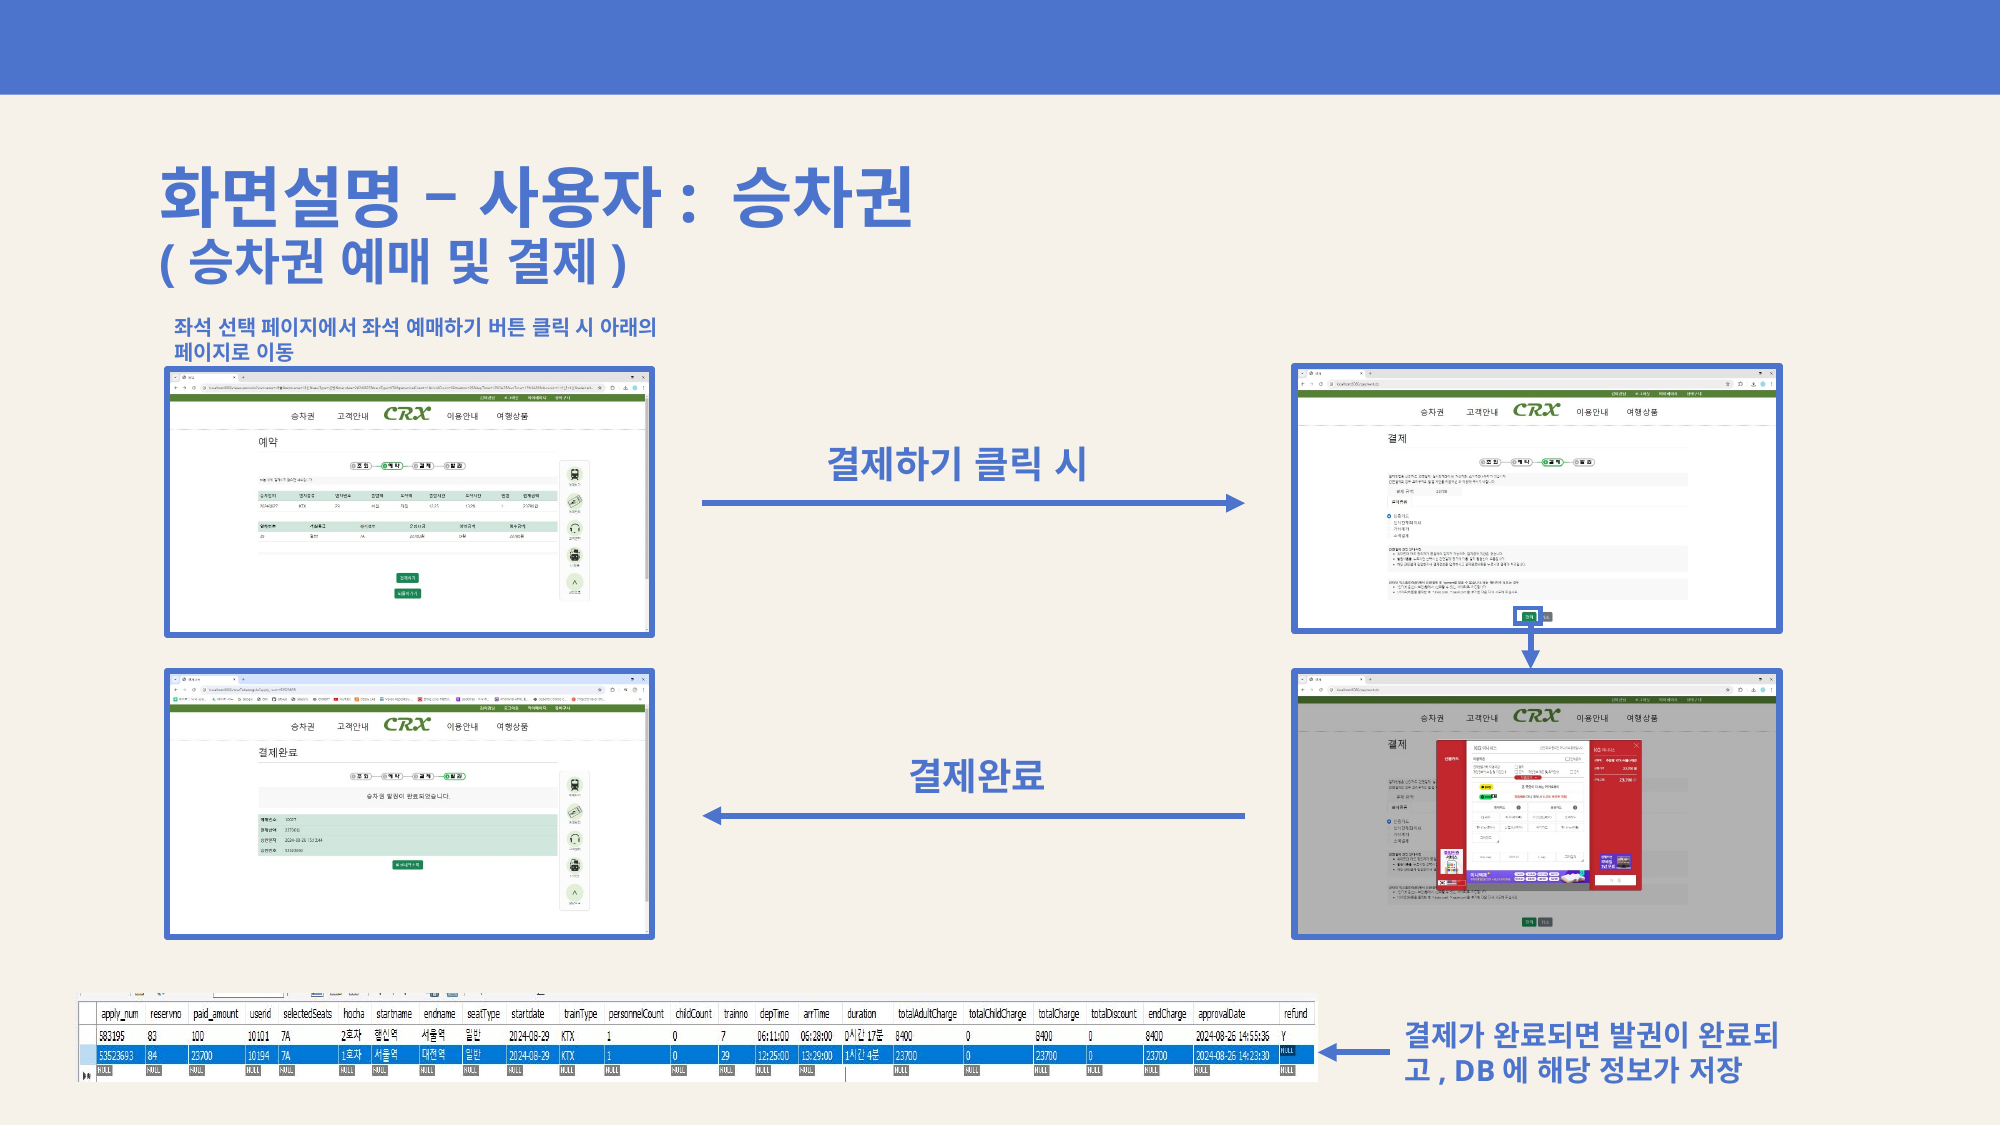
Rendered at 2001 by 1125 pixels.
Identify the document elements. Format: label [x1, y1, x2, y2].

picture [75, 993, 1318, 1082]
text_box [144, 108, 1830, 373]
picture [1297, 674, 1777, 934]
text_box [1317, 1009, 1830, 1095]
picture [170, 372, 649, 632]
picture [170, 674, 649, 934]
text_box [0, 0, 2000, 95]
text_box [811, 433, 1136, 493]
picture [1297, 368, 1777, 629]
text_box [893, 745, 1107, 806]
